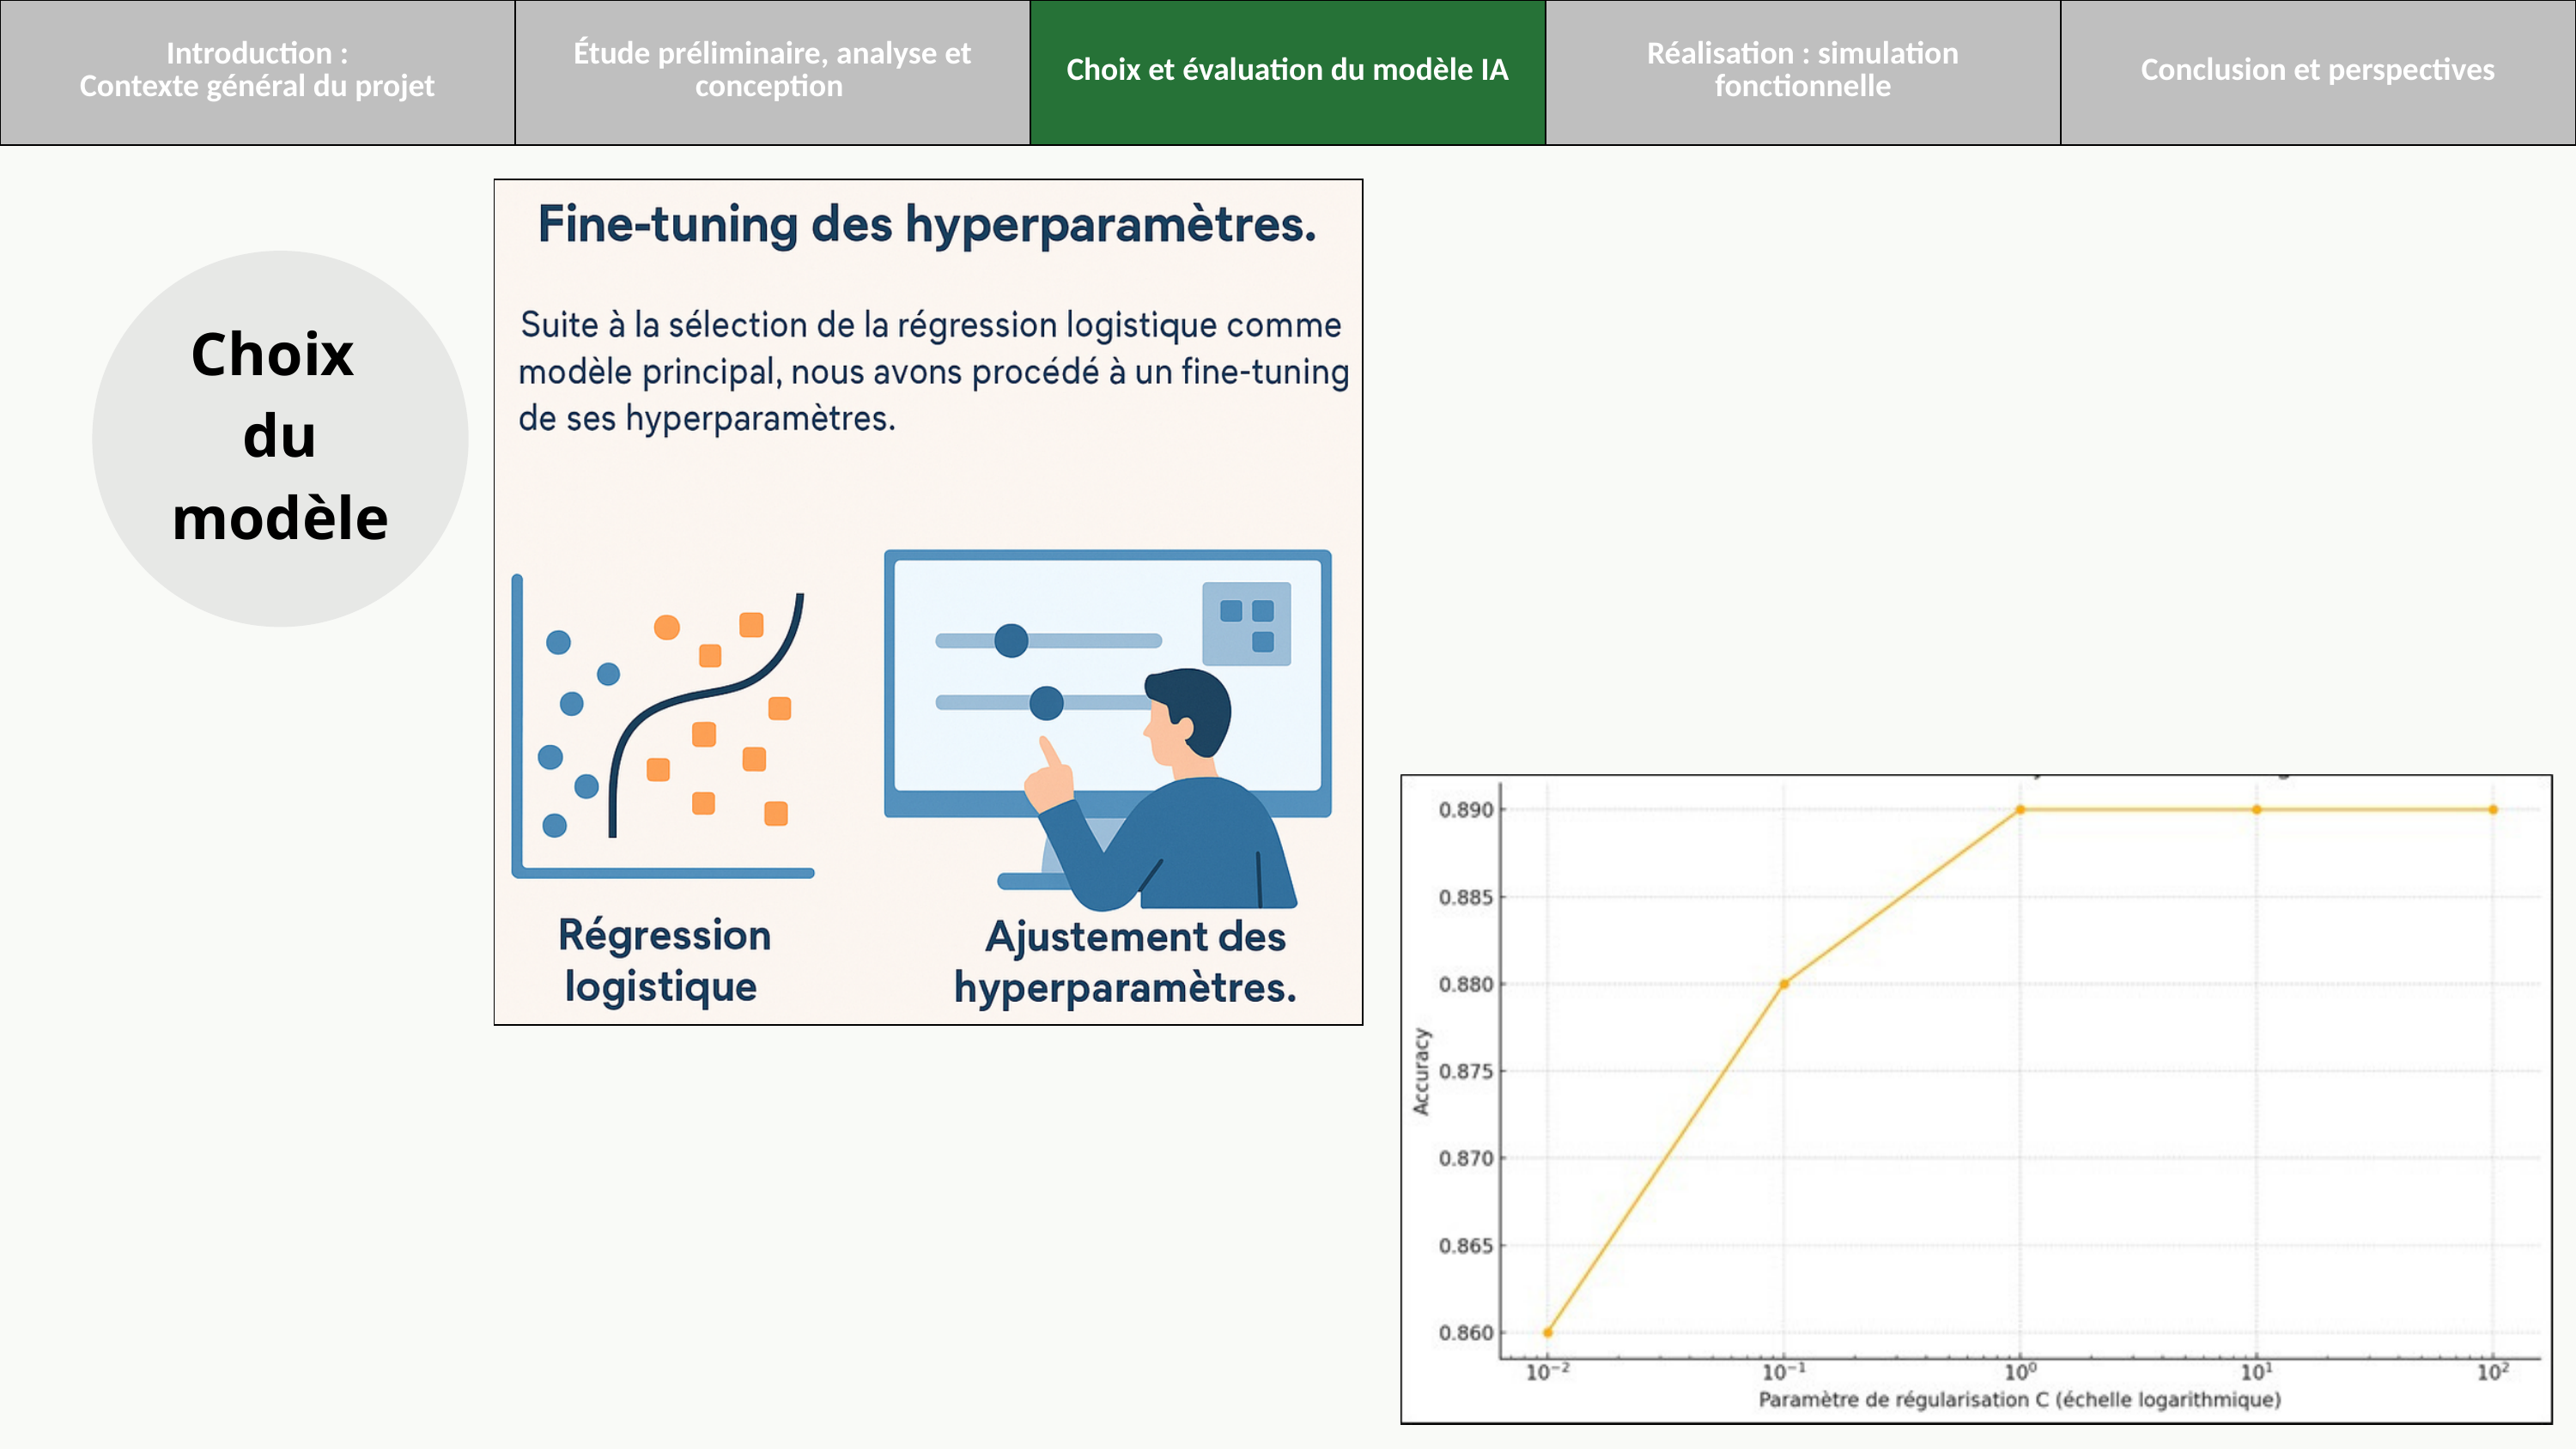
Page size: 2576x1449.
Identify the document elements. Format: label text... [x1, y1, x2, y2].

text_box [1400, 774, 2554, 1425]
table_header Réalisation : simulation fonctionnelle [1546, 1, 2060, 144]
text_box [92, 250, 469, 627]
table_header Choix et évaluation du modèle IA [1031, 1, 1545, 144]
text_box [494, 179, 1363, 1025]
table_header Introduction : Contexte général du projet [1, 1, 514, 144]
table_header Conclusion et perspectives [2062, 1, 2575, 144]
table_header Étude préliminaire, analyse et conception [516, 1, 1030, 144]
